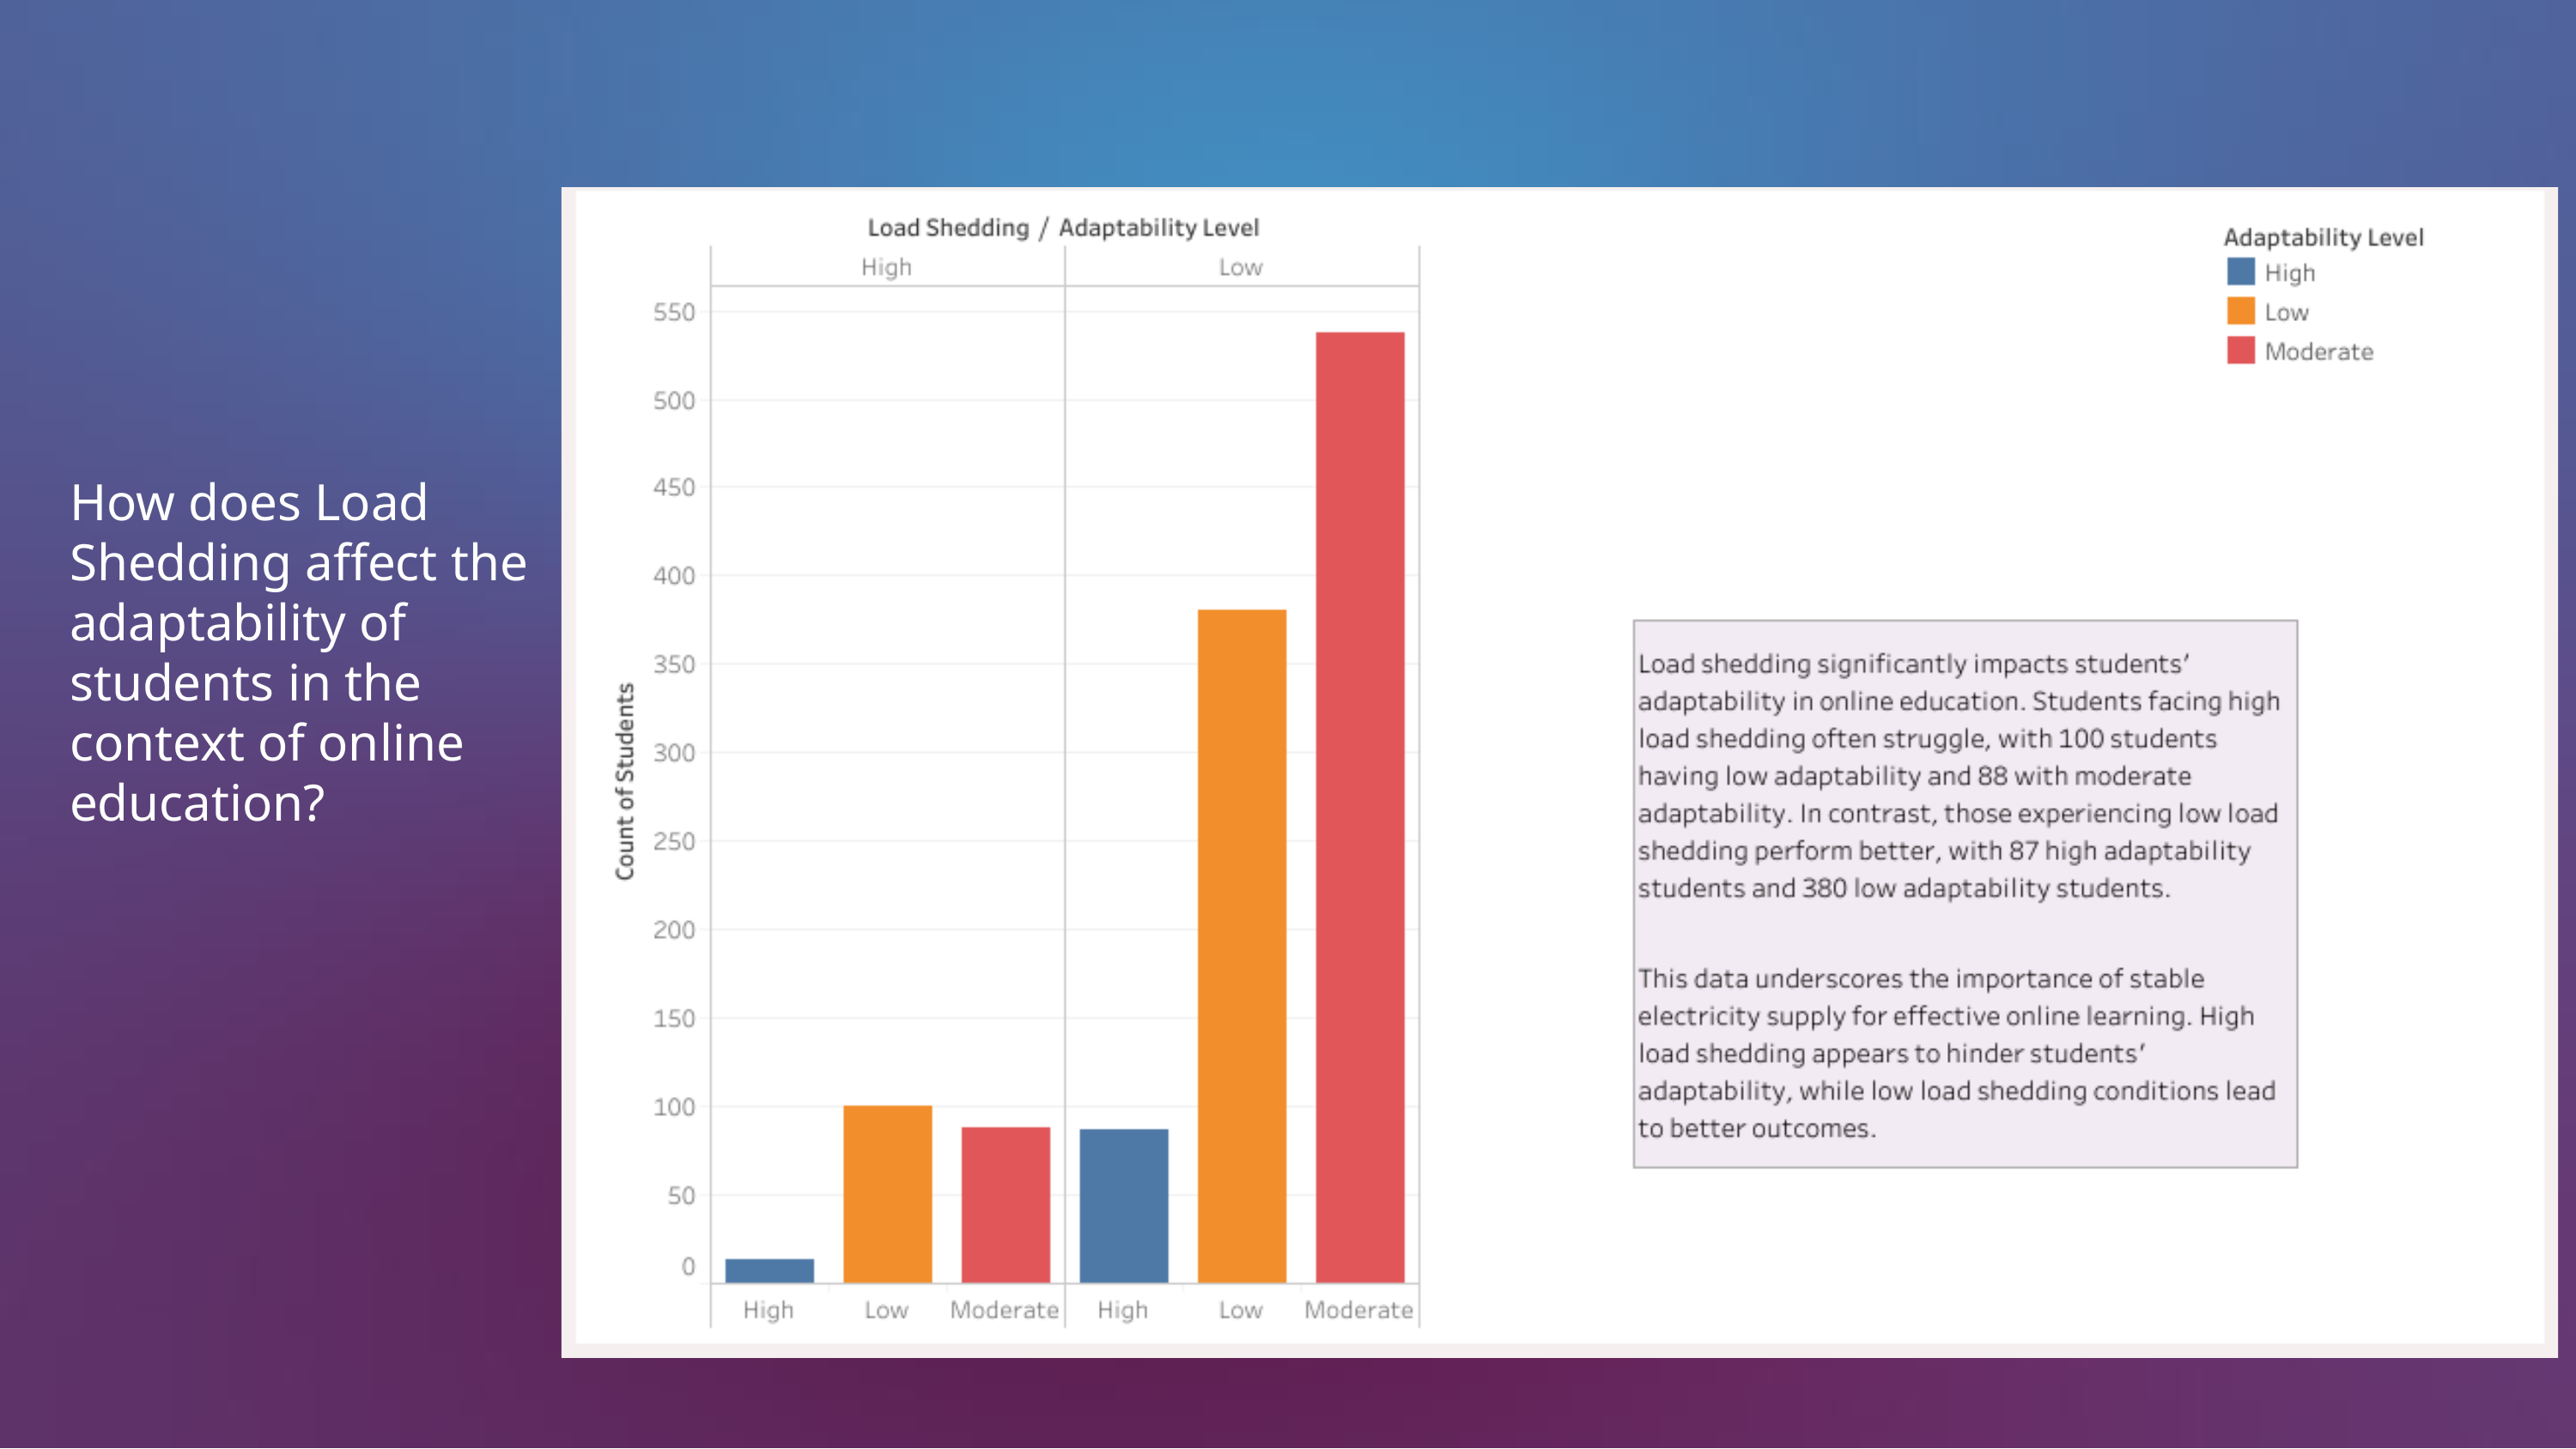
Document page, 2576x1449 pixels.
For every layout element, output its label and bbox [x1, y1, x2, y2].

picture [561, 187, 2559, 1358]
text_box [0, 0, 2576, 1449]
